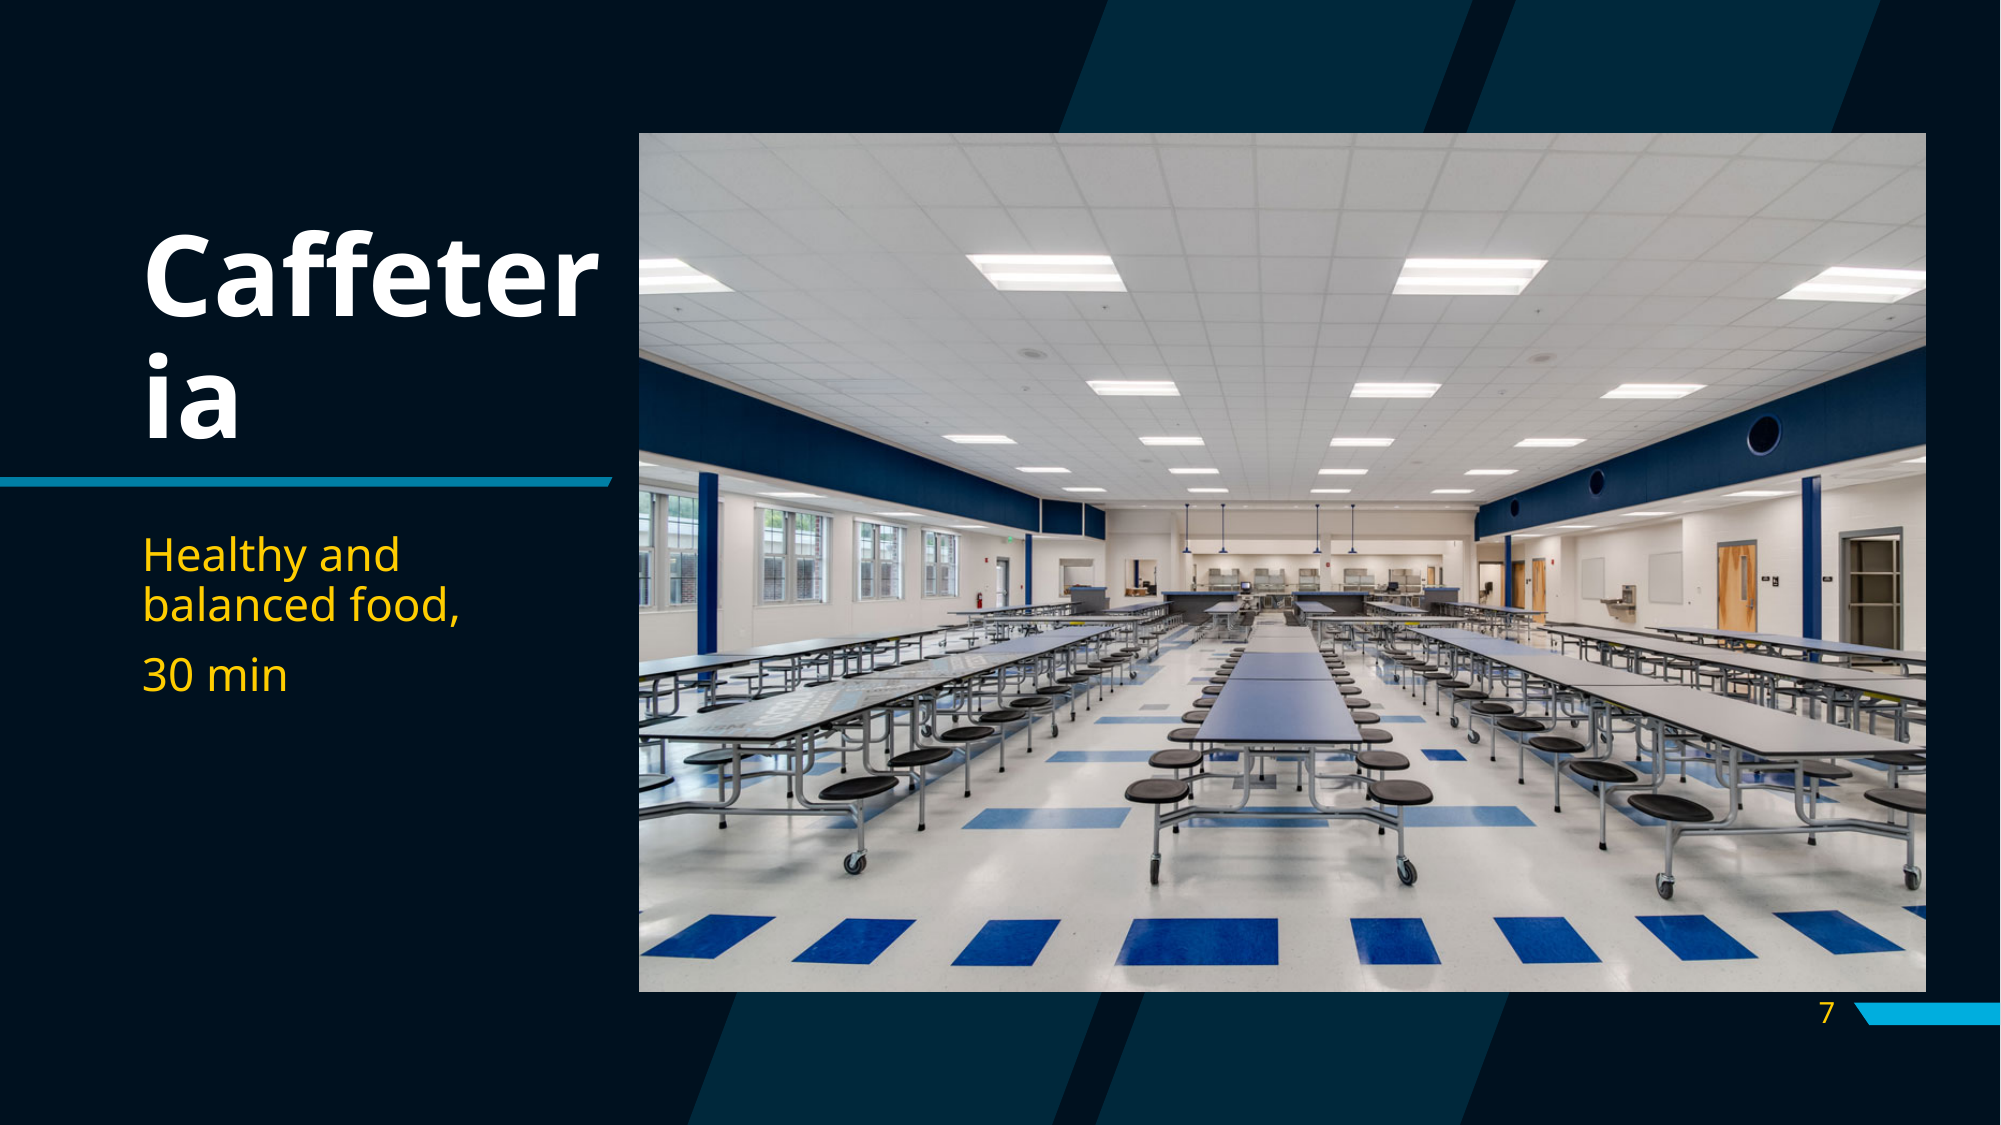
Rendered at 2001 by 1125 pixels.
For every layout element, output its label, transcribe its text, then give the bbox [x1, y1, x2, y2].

list Healthy and balanced food, 30 min [126, 524, 591, 879]
slide_number 7 [1760, 992, 1851, 1045]
title Caffeteria [126, 216, 639, 467]
picture [639, 133, 1926, 992]
